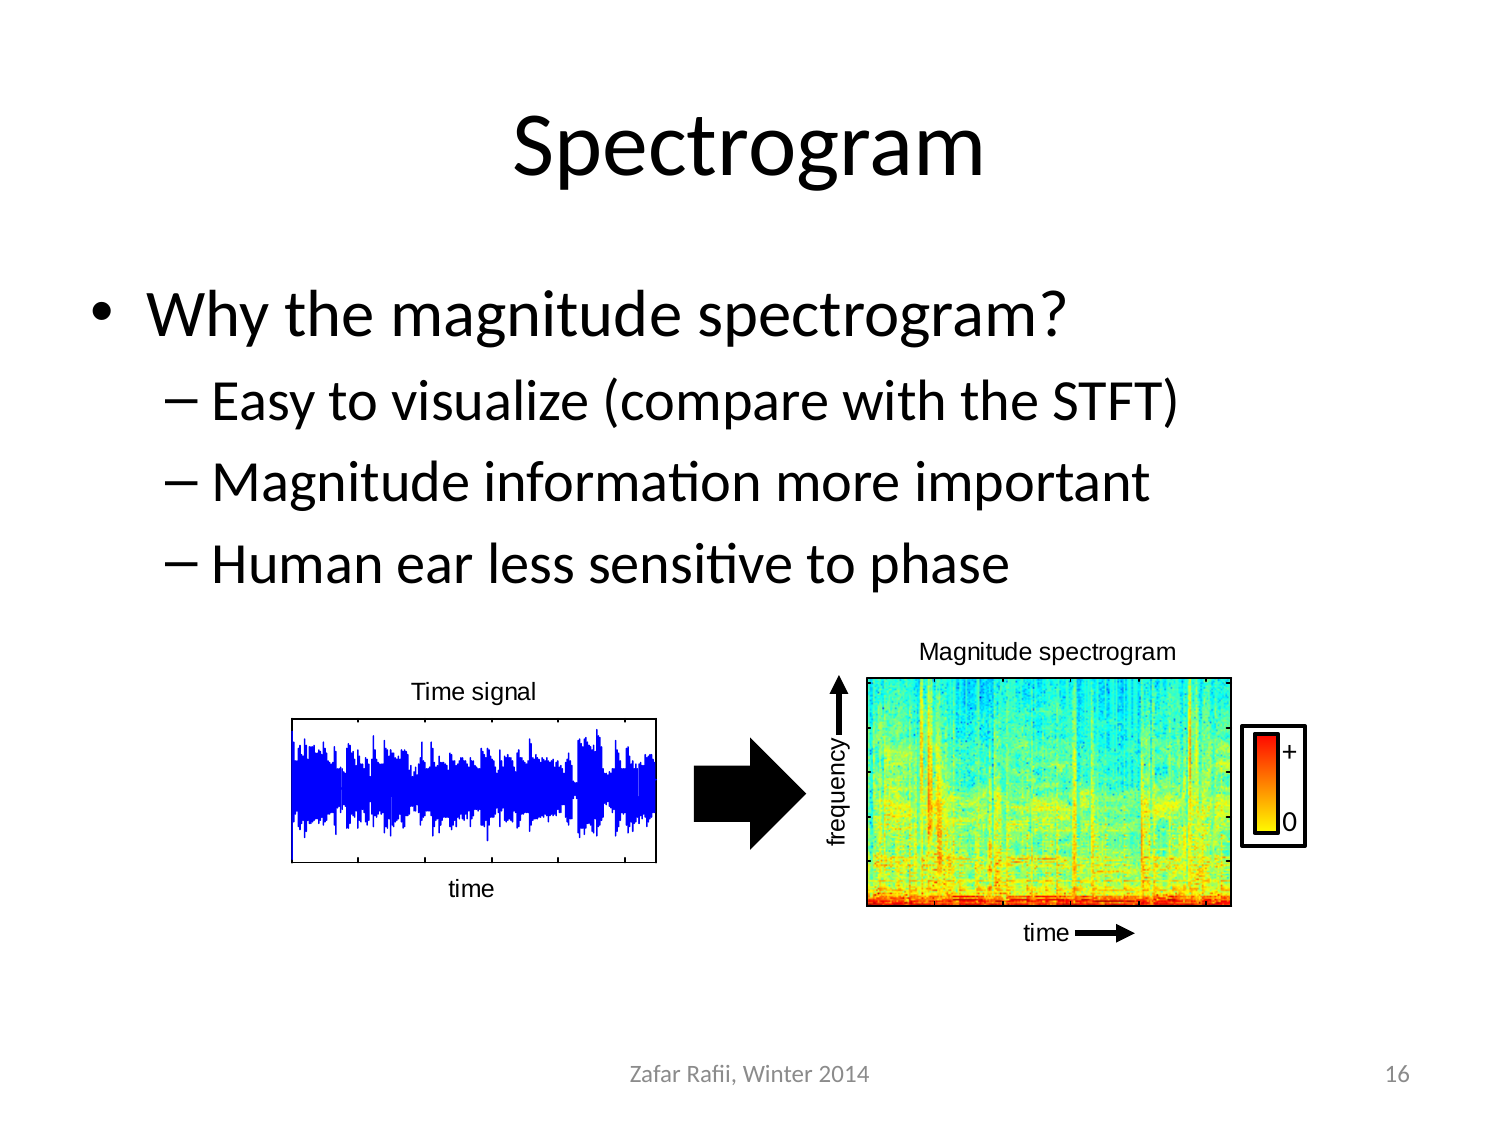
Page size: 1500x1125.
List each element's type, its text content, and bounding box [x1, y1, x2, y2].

text_box [704, 735, 800, 852]
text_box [1241, 724, 1313, 847]
picture [805, 637, 1276, 951]
list Why the magnitude spectrogram? Easy to visualize (compare with the STFT) Magnitude information more important Human ear less sensitive to phase [75, 262, 1425, 1005]
slide_number 16 [1074, 1042, 1425, 1103]
title Spectrogram [75, 45, 1425, 233]
footer Zafar Rafii, Winter 2014 [512, 1042, 988, 1103]
picture [230, 677, 701, 913]
